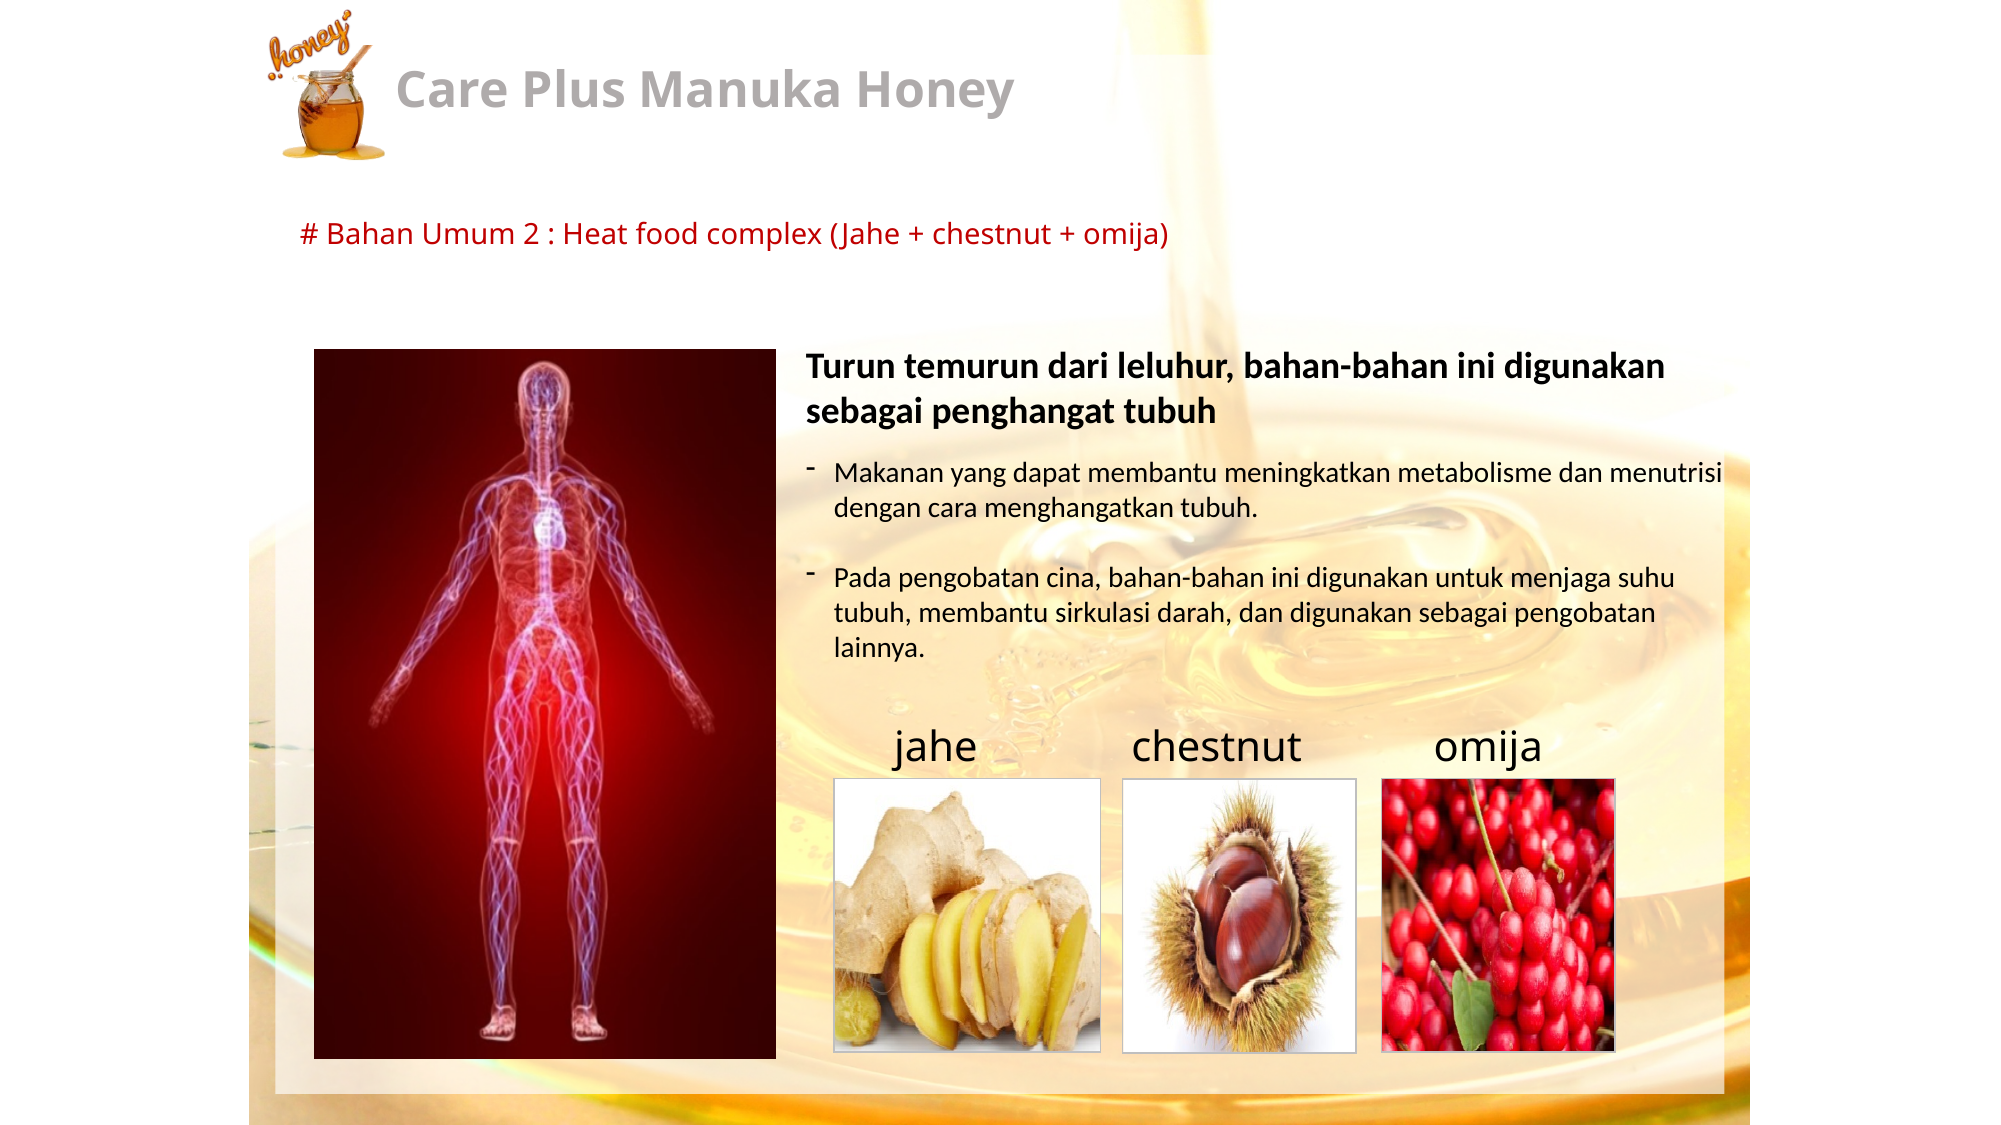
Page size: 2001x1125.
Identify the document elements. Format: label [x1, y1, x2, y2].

picture [242, 0, 1750, 1125]
